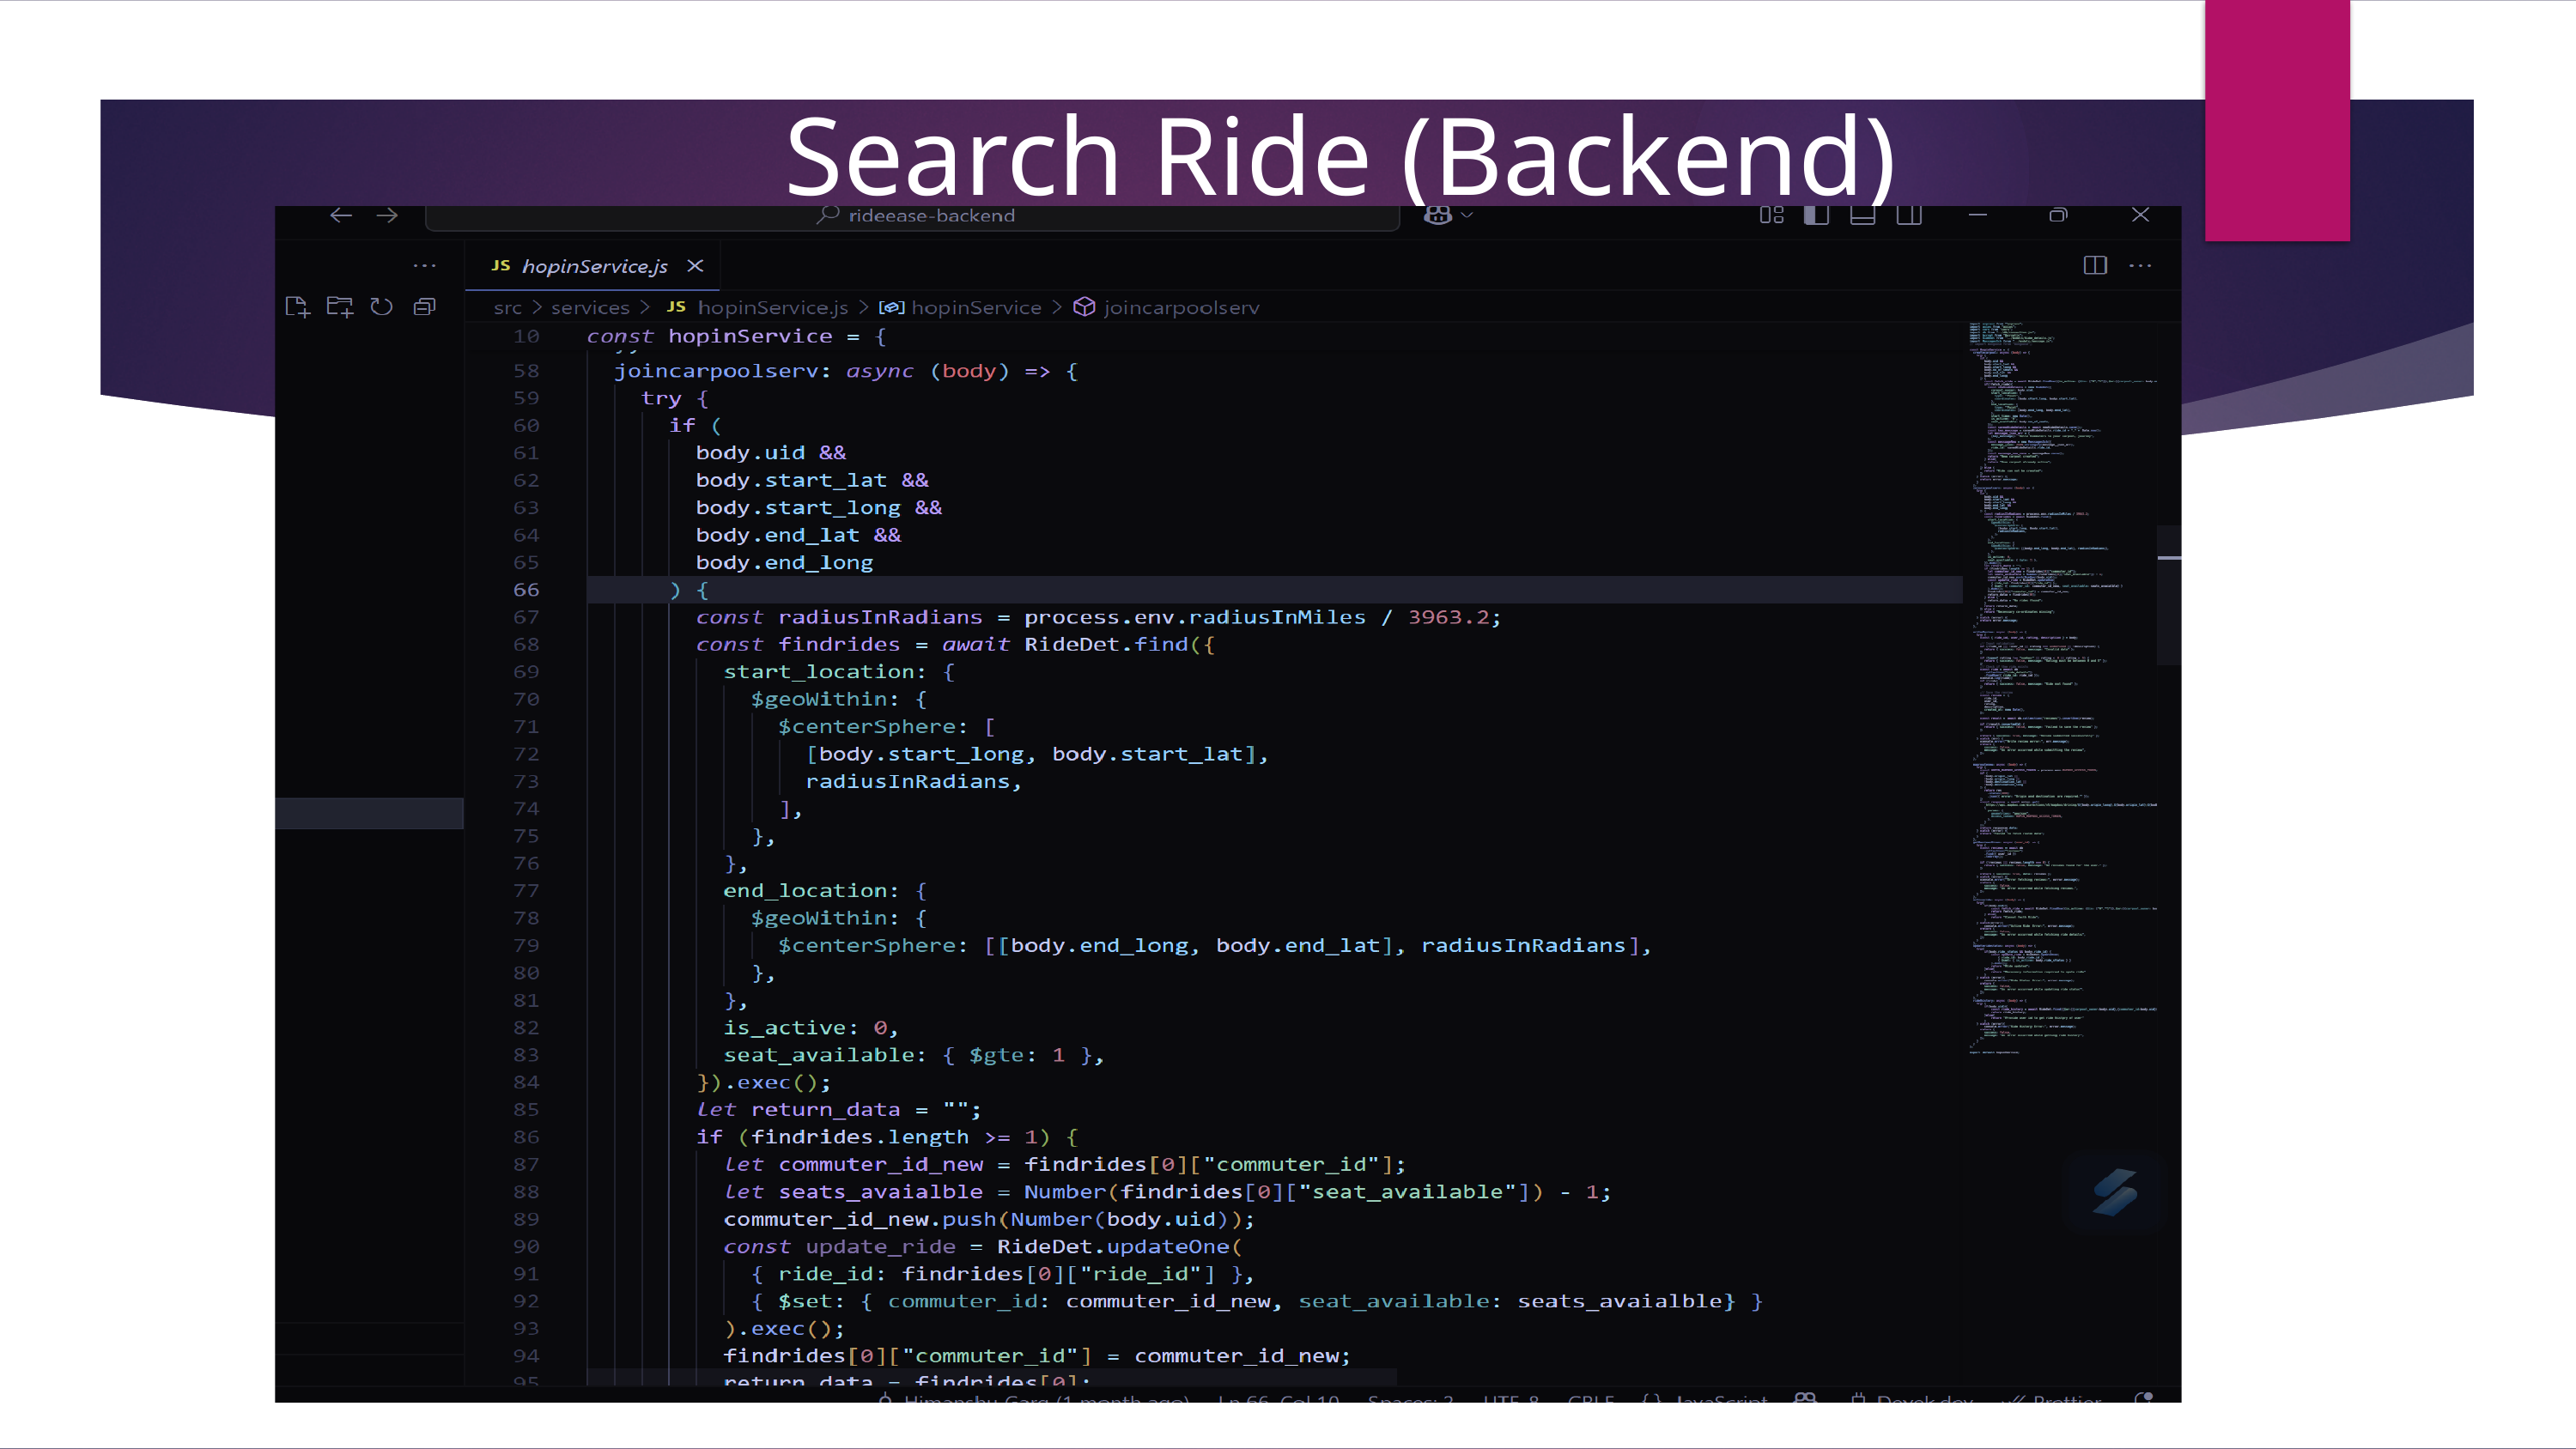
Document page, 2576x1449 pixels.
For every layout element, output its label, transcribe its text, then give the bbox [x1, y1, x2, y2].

title Search Ride (Backend) [54, 86, 2403, 330]
picture [275, 205, 2182, 1403]
